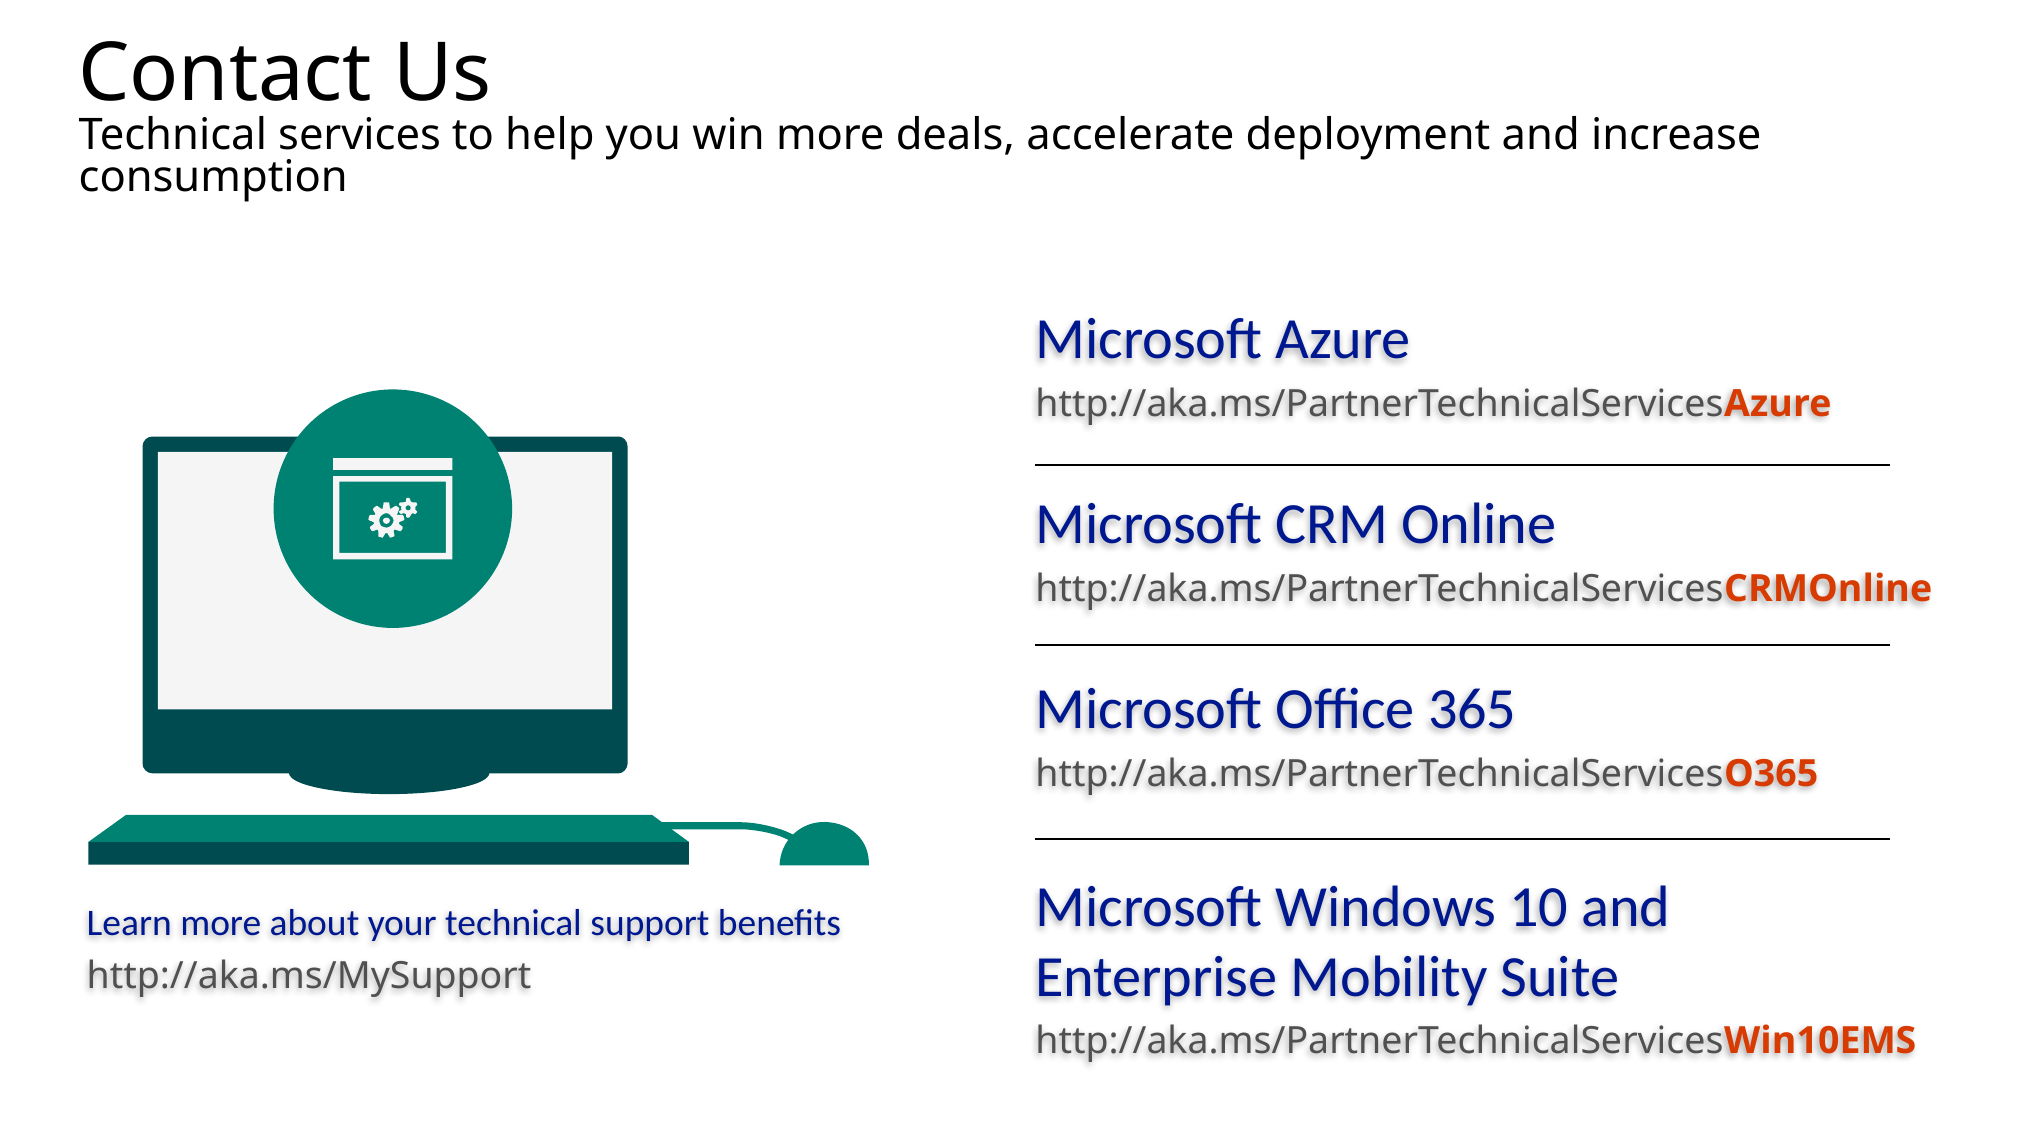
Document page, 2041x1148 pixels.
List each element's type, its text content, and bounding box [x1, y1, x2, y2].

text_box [0, 106, 1002, 1148]
text_box Microsoft Azure http://aka.ms/PartnerTechnicalServicesAzure Microsoft CRM Online http://aka.ms/PartnerTechnicalServicesCRMOnline Microsoft Office 365 http://aka.ms/PartnerTechnicalServicesO365 Microsoft Windows 10 and Enterprise Mobility Suite http://aka.ms/PartnerTechnicalServicesWin10EMS [1035, 300, 1942, 1062]
title Contact Us Technical services to help you win more deals, accelerate deployment and increase consumption [63, 30, 1992, 209]
